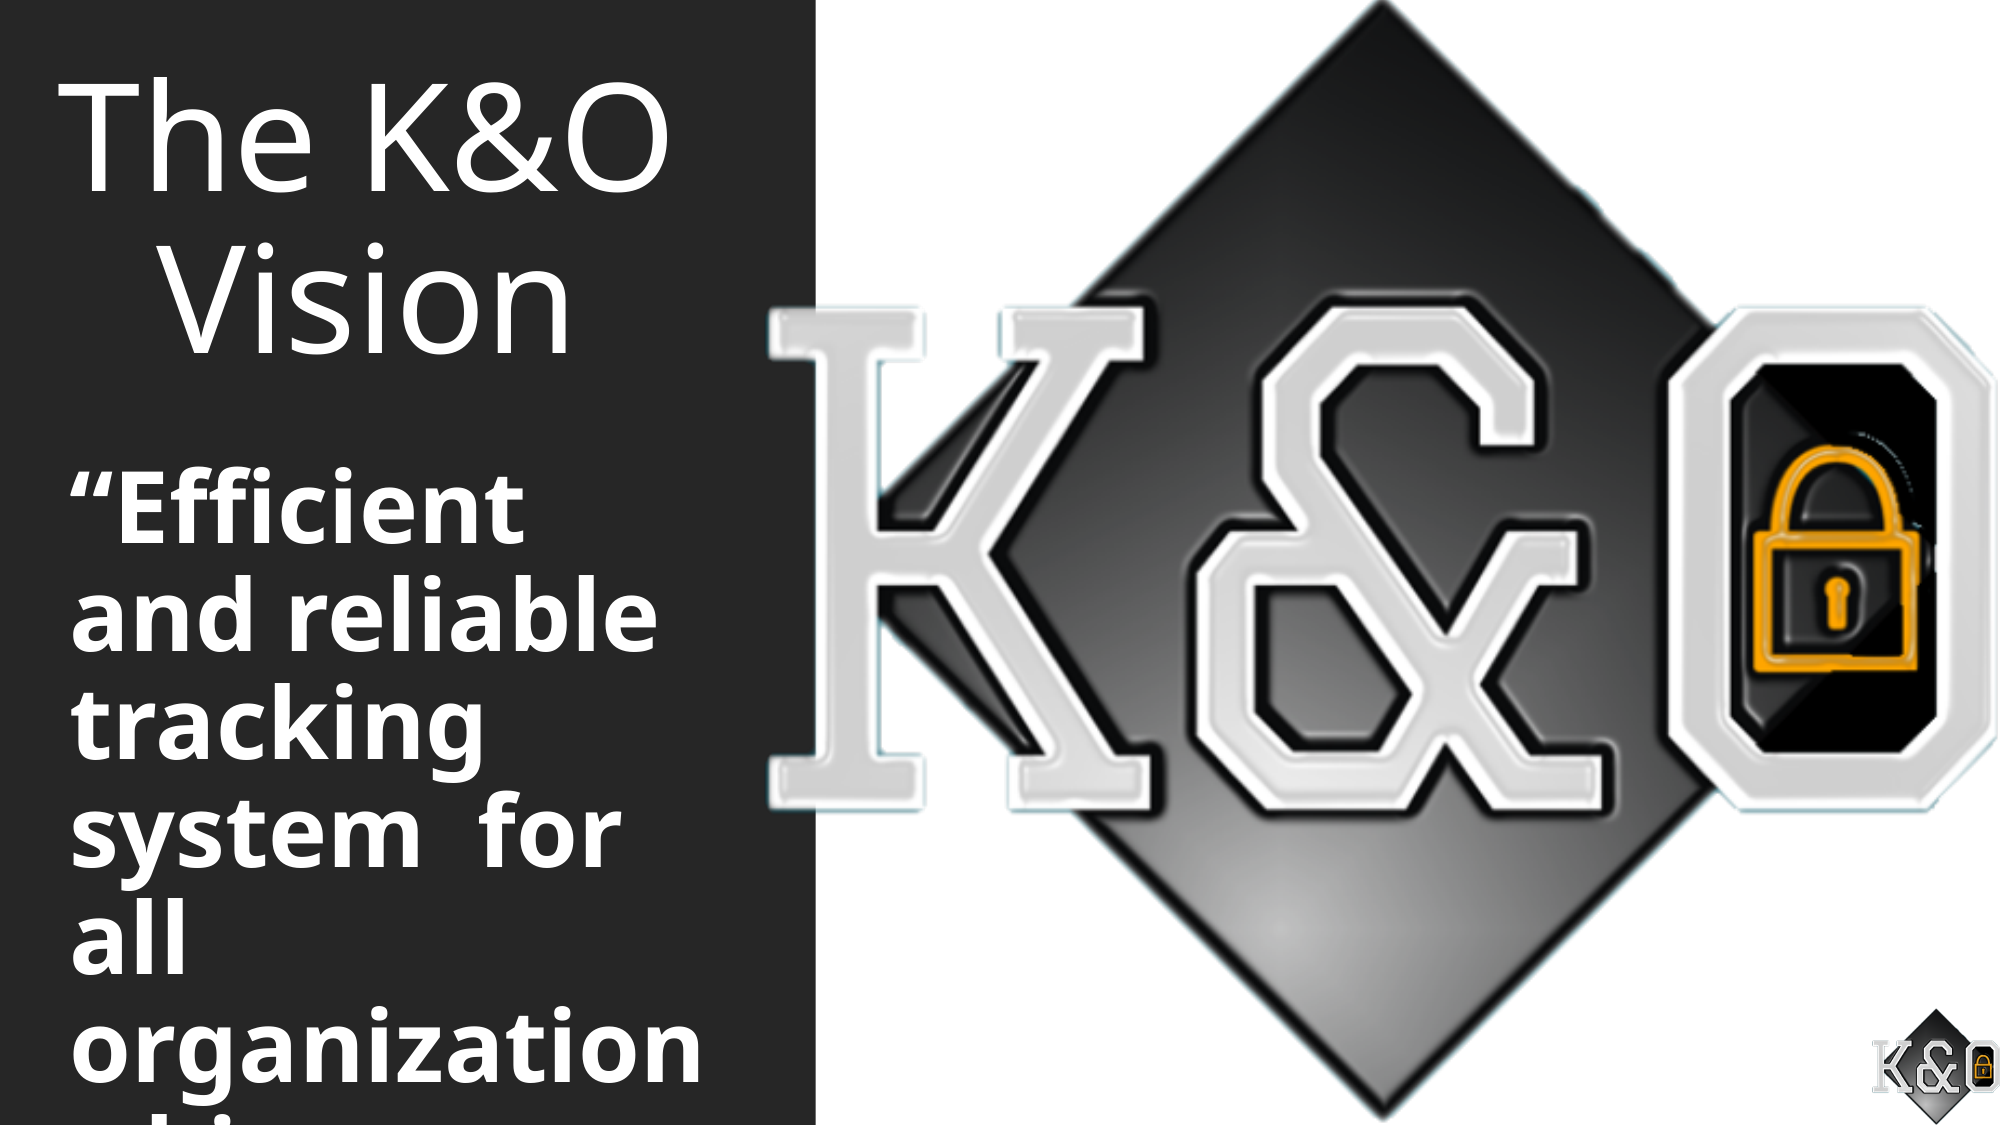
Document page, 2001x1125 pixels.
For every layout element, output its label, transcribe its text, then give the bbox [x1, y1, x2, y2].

text_box [0, 0, 763, 1125]
list “Efficient and reliable tracking system for all organizations big or small”. [54, 449, 742, 888]
title The K&O Vision [23, 187, 712, 394]
picture [763, 0, 2000, 1125]
